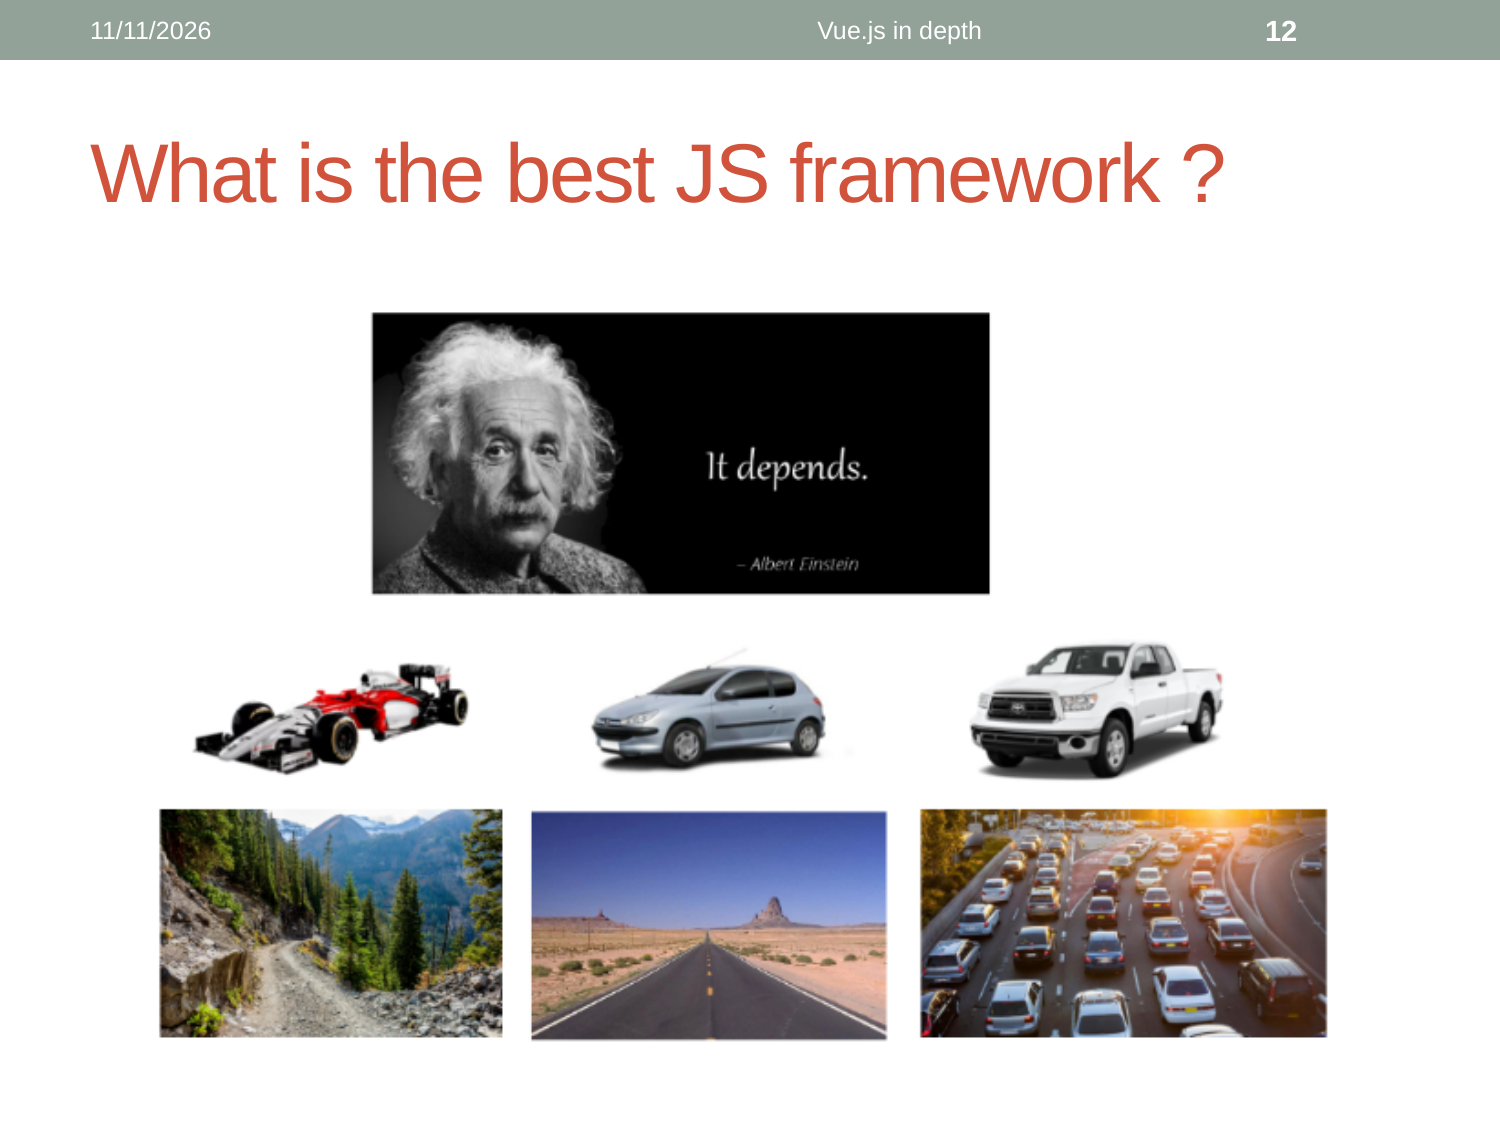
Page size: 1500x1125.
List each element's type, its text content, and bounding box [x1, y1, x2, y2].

slide_number 12 [1250, 3, 1425, 57]
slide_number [75, 3, 550, 57]
picture [147, 302, 1334, 1047]
title What is the best JS framework ? [75, 87, 1425, 250]
footer Vue.js in depth [562, 3, 1238, 57]
